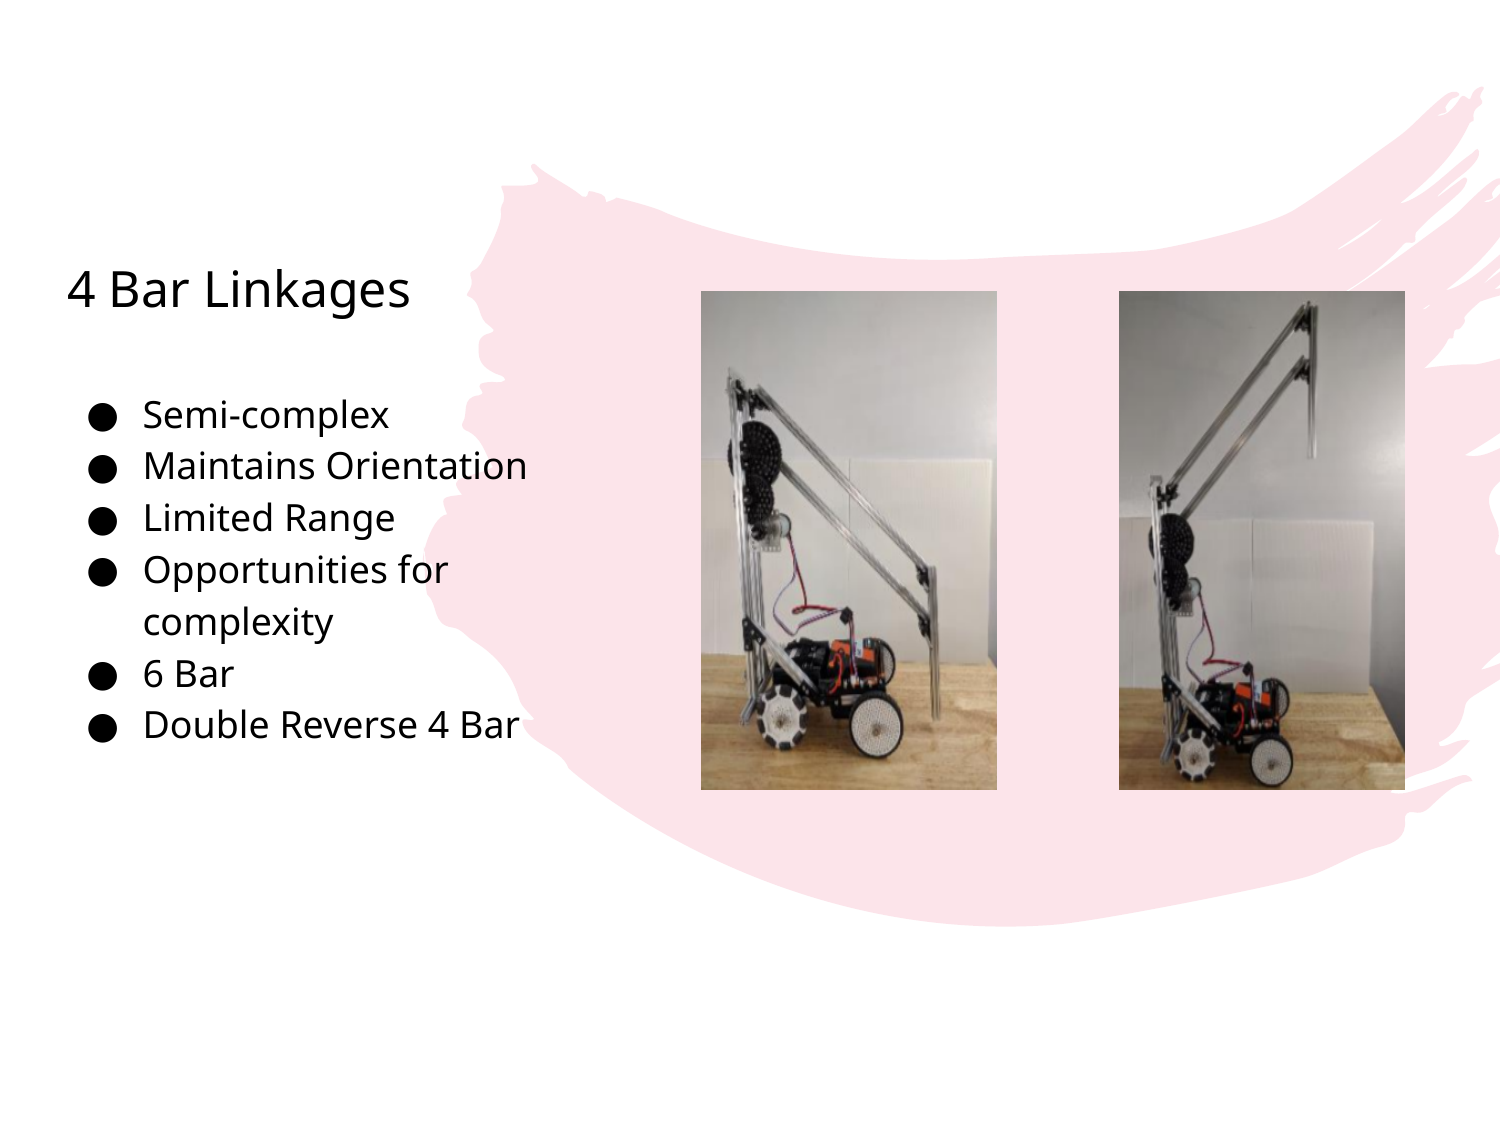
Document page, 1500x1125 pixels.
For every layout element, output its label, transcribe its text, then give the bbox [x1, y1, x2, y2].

text_box 4 Bar Linkages [52, 153, 579, 333]
picture [1119, 291, 1405, 790]
picture [701, 291, 997, 790]
text_box Semi-complex Maintains Orientation Limited Range Opportunities for complexity 6 Bar Double Reverse 4 Bar [52, 369, 579, 1034]
